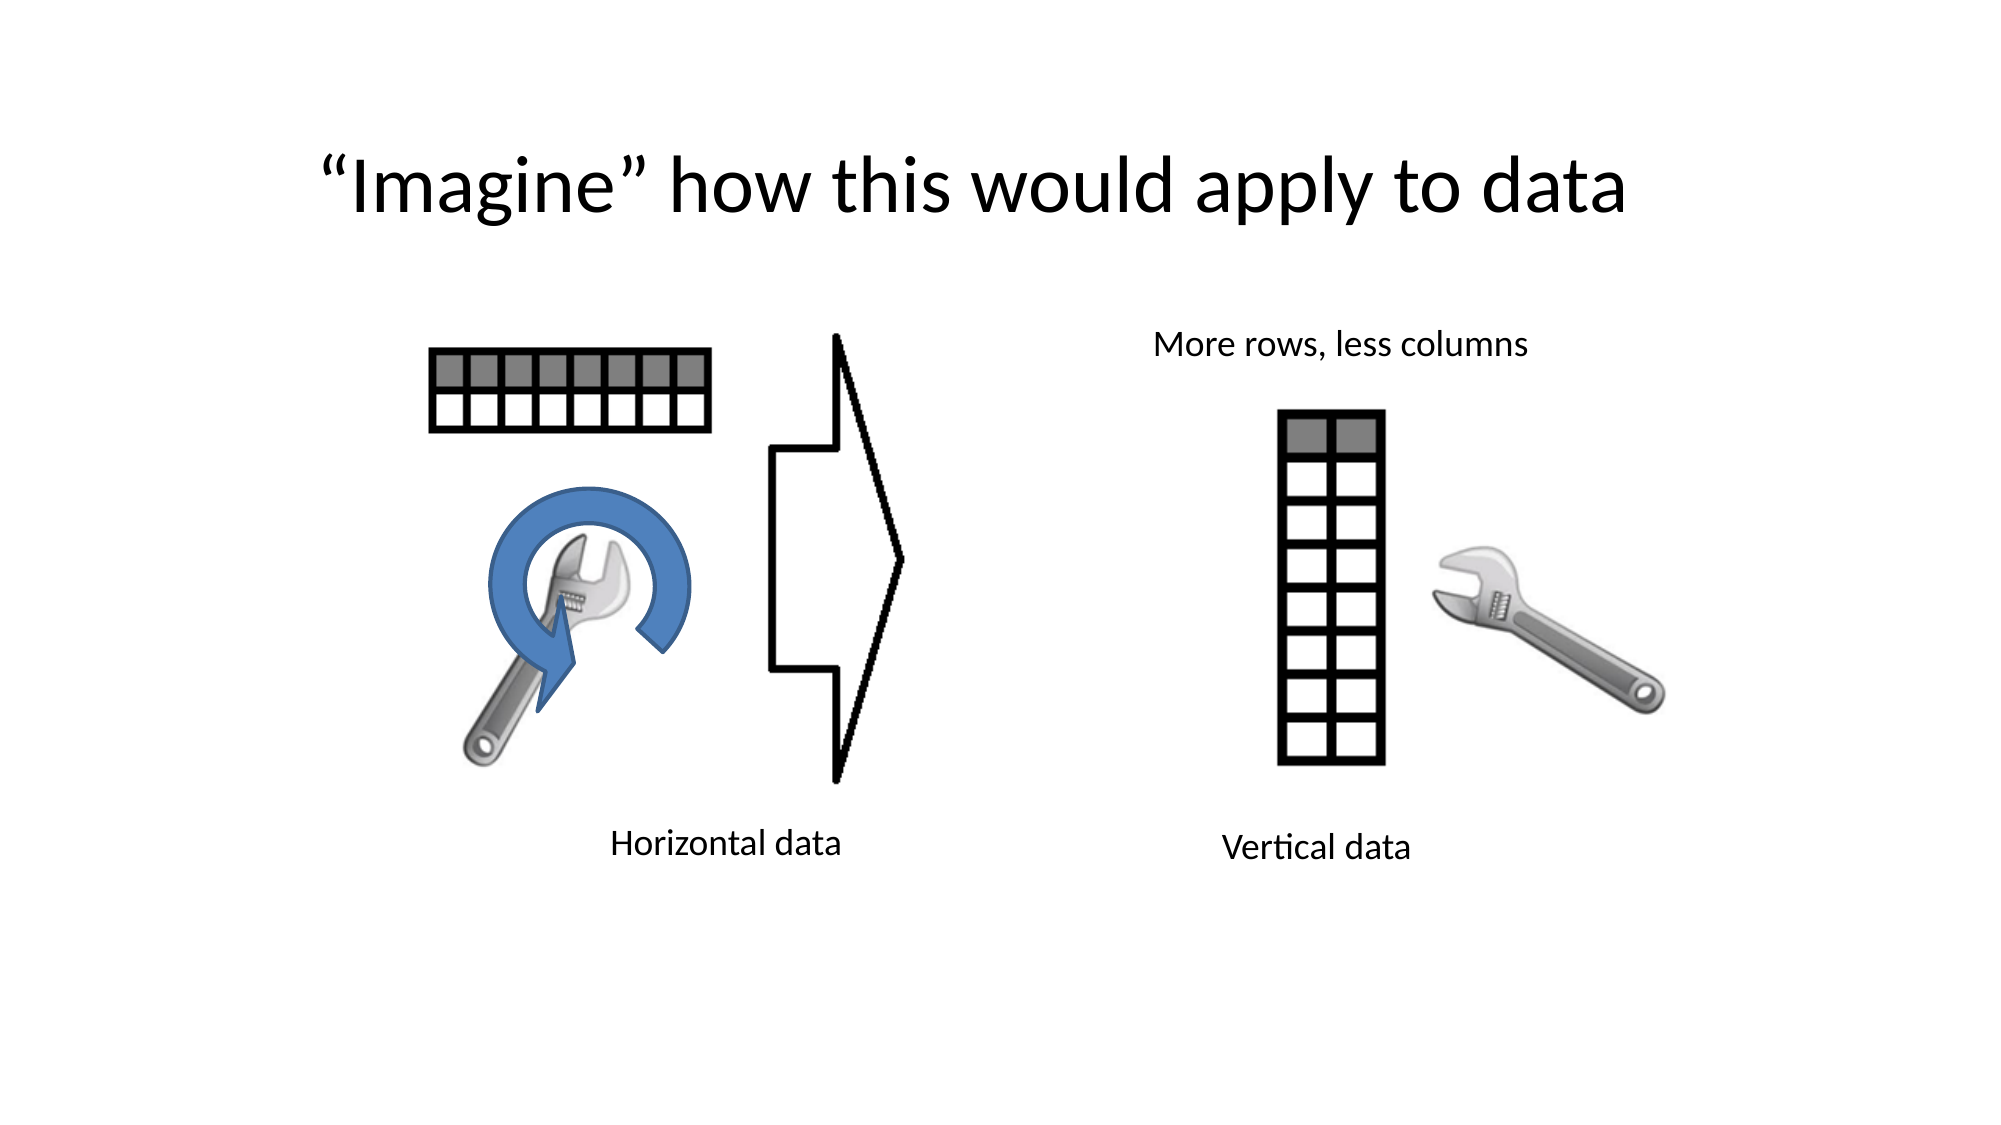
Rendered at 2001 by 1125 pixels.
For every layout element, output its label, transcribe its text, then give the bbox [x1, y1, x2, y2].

text_box Vertical data [1207, 814, 1458, 875]
picture [1420, 537, 1676, 721]
picture [421, 332, 914, 789]
text_box Horizontal data [595, 810, 946, 871]
title “Imagine” how this would apply to data [301, 92, 1699, 280]
picture [1264, 400, 1400, 784]
text_box More rows, less columns [1138, 311, 1588, 372]
